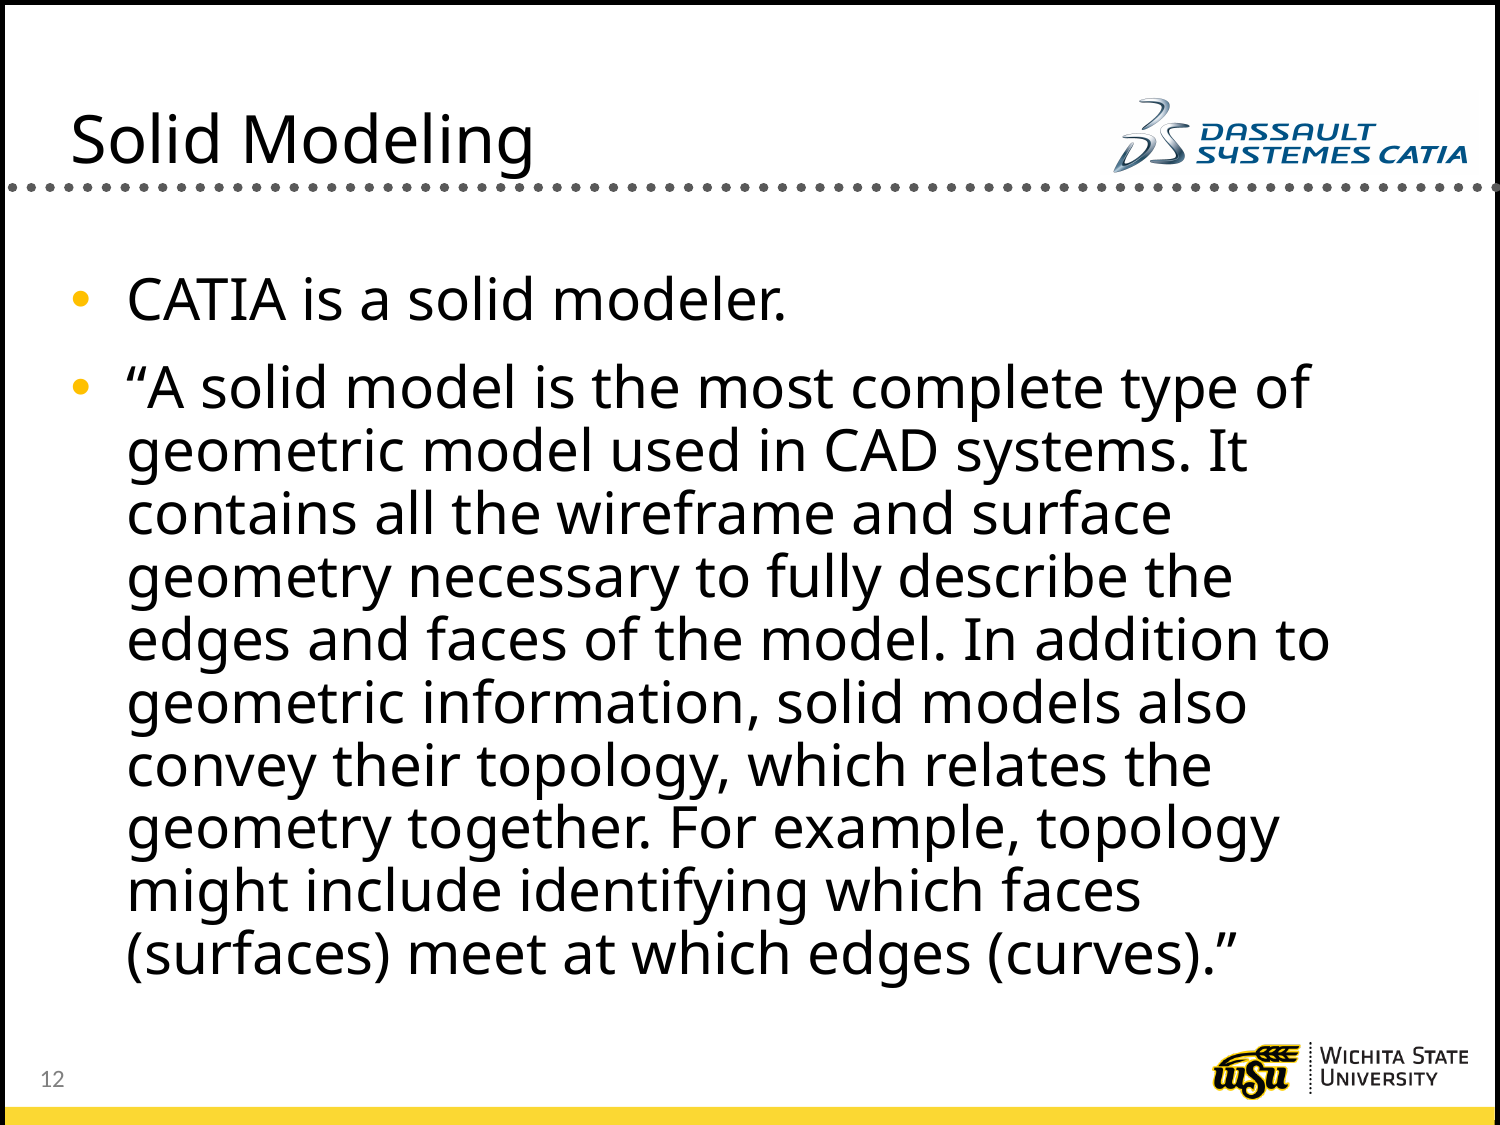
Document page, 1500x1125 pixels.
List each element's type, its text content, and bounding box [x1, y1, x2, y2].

list CATIA is a solid modeler. “A solid model is the most complete type of geometric model used in CAD systems. It contains all the wireframe and surface geometry necessary to fully describe the edges and faces of the model. In addition to geometric information, solid models also convey their topology, which relates the geometry together. For example, topology might include identifying which faces (surfaces) meet at which edges (curves).” [55, 262, 1406, 1006]
picture [1212, 1042, 1468, 1100]
title Solid Modeling [55, 44, 1451, 185]
picture [1099, 90, 1480, 175]
